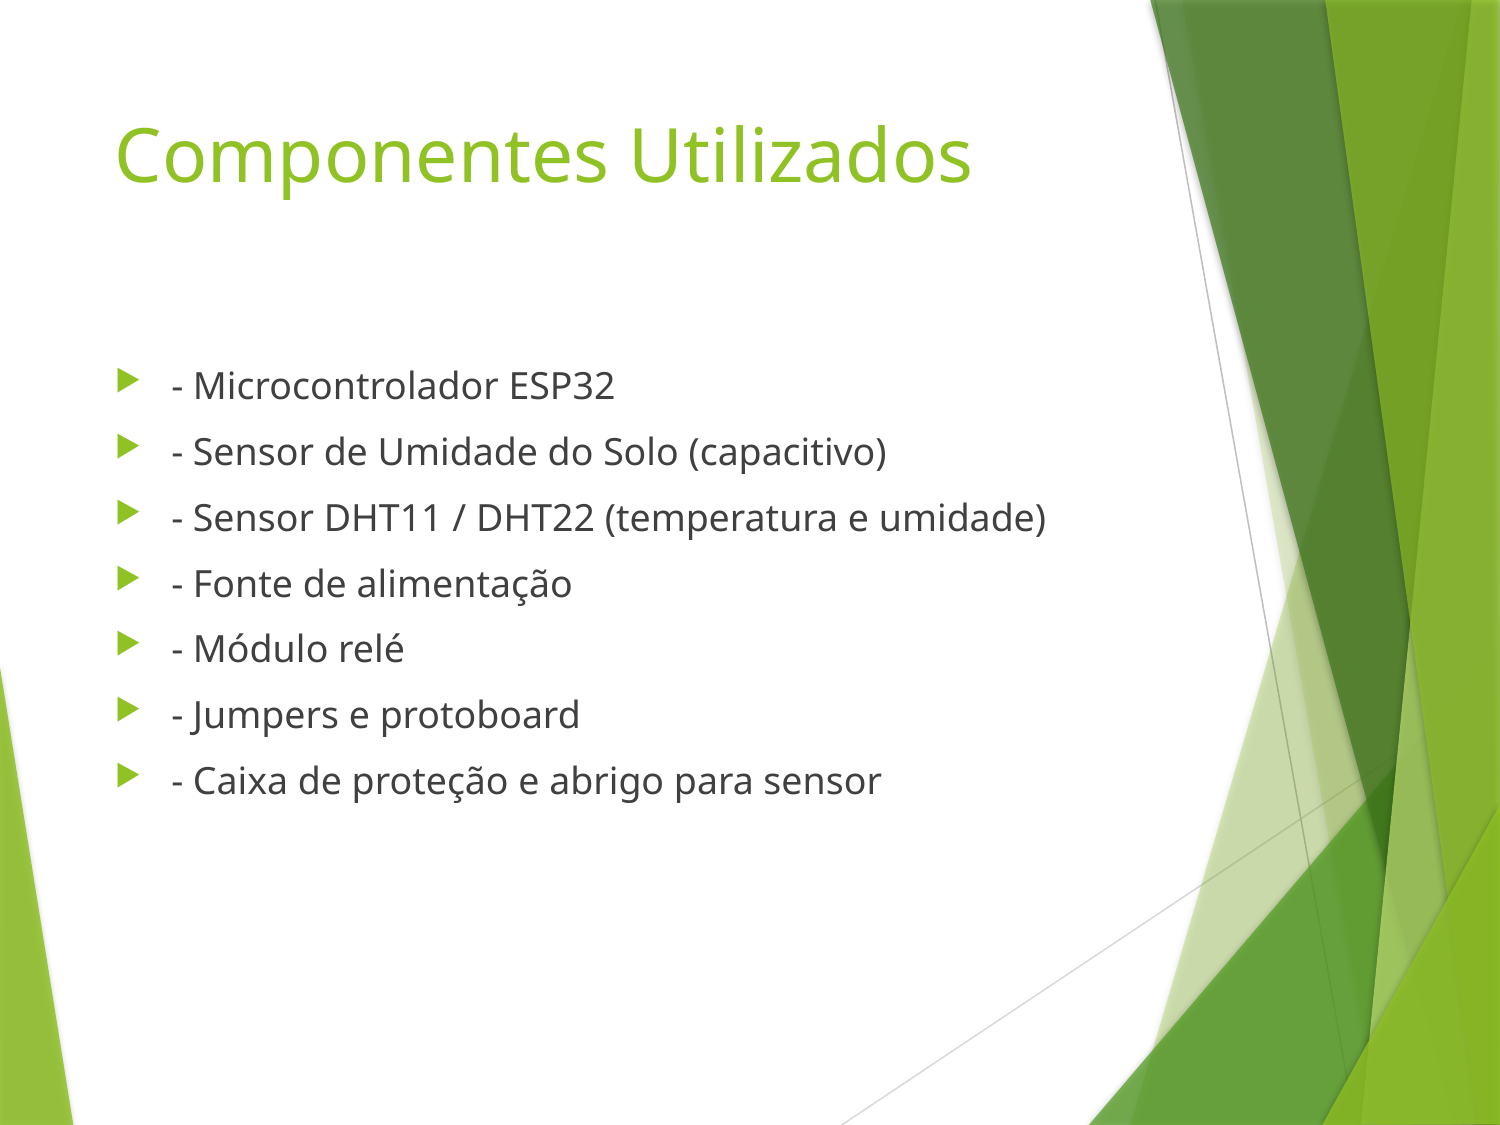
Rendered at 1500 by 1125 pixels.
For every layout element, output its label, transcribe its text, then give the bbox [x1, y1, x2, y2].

title Componentes Utilizados [99, 99, 1142, 317]
list - Microcontrolador ESP32 - Sensor de Umidade do Solo (capacitivo) - Sensor DHT11 / DHT22 (temperatura e umidade) - Fonte de alimentação - Módulo relé - Jumpers e protoboard - Caixa de proteção e abrigo para sensor [99, 354, 1142, 992]
